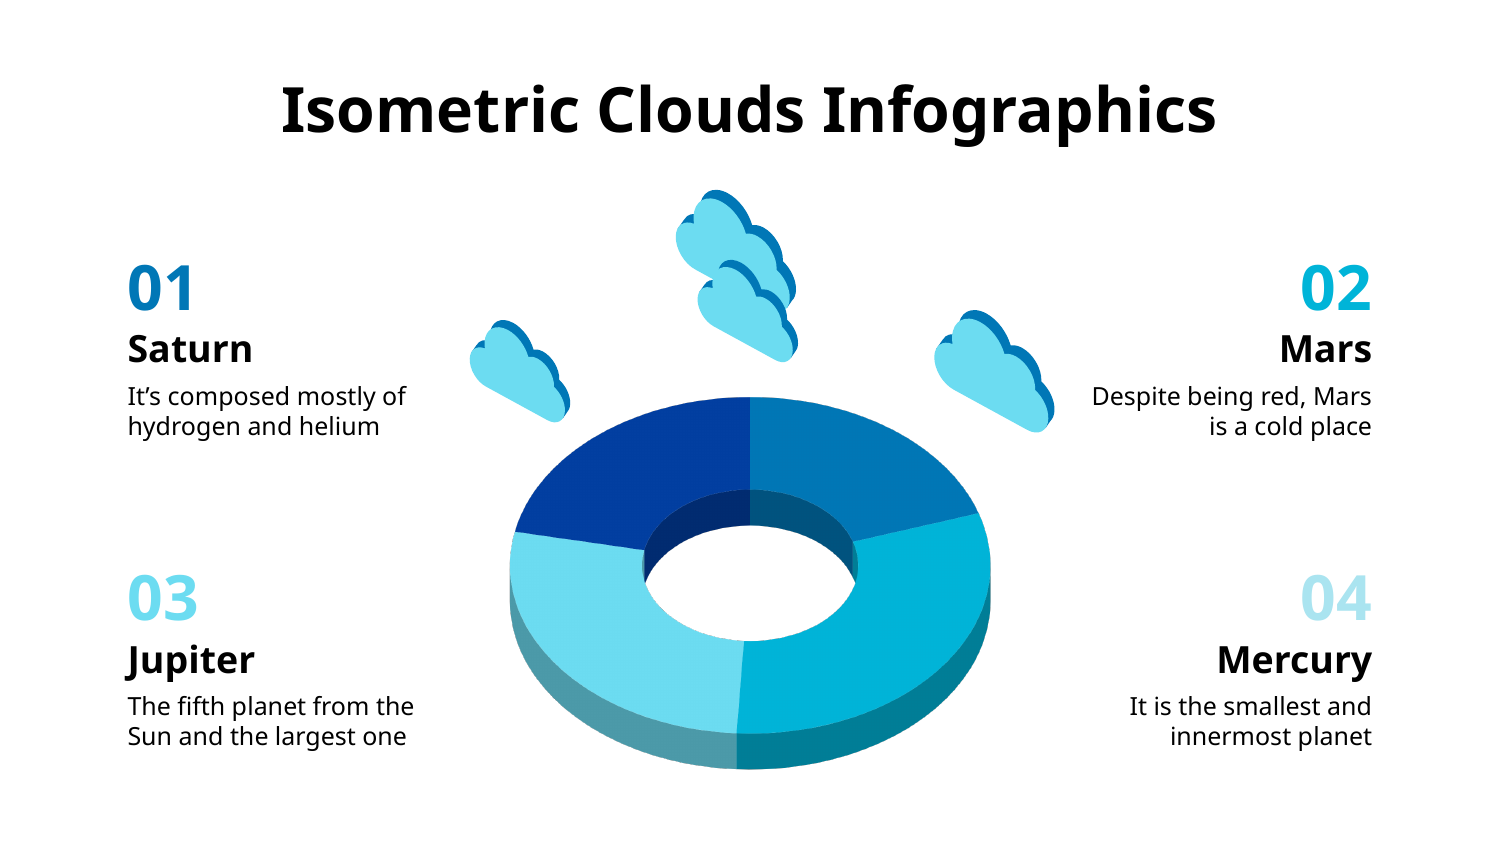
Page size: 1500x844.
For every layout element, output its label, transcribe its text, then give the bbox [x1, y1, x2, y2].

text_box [469, 315, 571, 426]
text_box Mercury [1099, 637, 1388, 680]
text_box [933, 305, 1056, 437]
text_box 01 [112, 237, 401, 333]
text_box It is the smallest and innermost planet [1063, 675, 1388, 777]
text_box The fifth planet from the Sun and the largest one [112, 675, 437, 777]
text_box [675, 184, 797, 317]
text_box It’s composed mostly of hydrogen and helium [112, 365, 426, 466]
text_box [696, 255, 799, 366]
title Isometric Clouds Infographics [75, 67, 1425, 147]
text_box Jupiter [112, 644, 392, 675]
picture [464, 368, 1036, 797]
text_box 03 [112, 548, 401, 644]
text_box 04 [1099, 548, 1388, 637]
text_box 02 [1099, 237, 1388, 326]
text_box Despite being red, Mars is a cold place [1074, 365, 1388, 466]
text_box Mars [1099, 326, 1388, 365]
text_box Saturn [112, 333, 401, 365]
